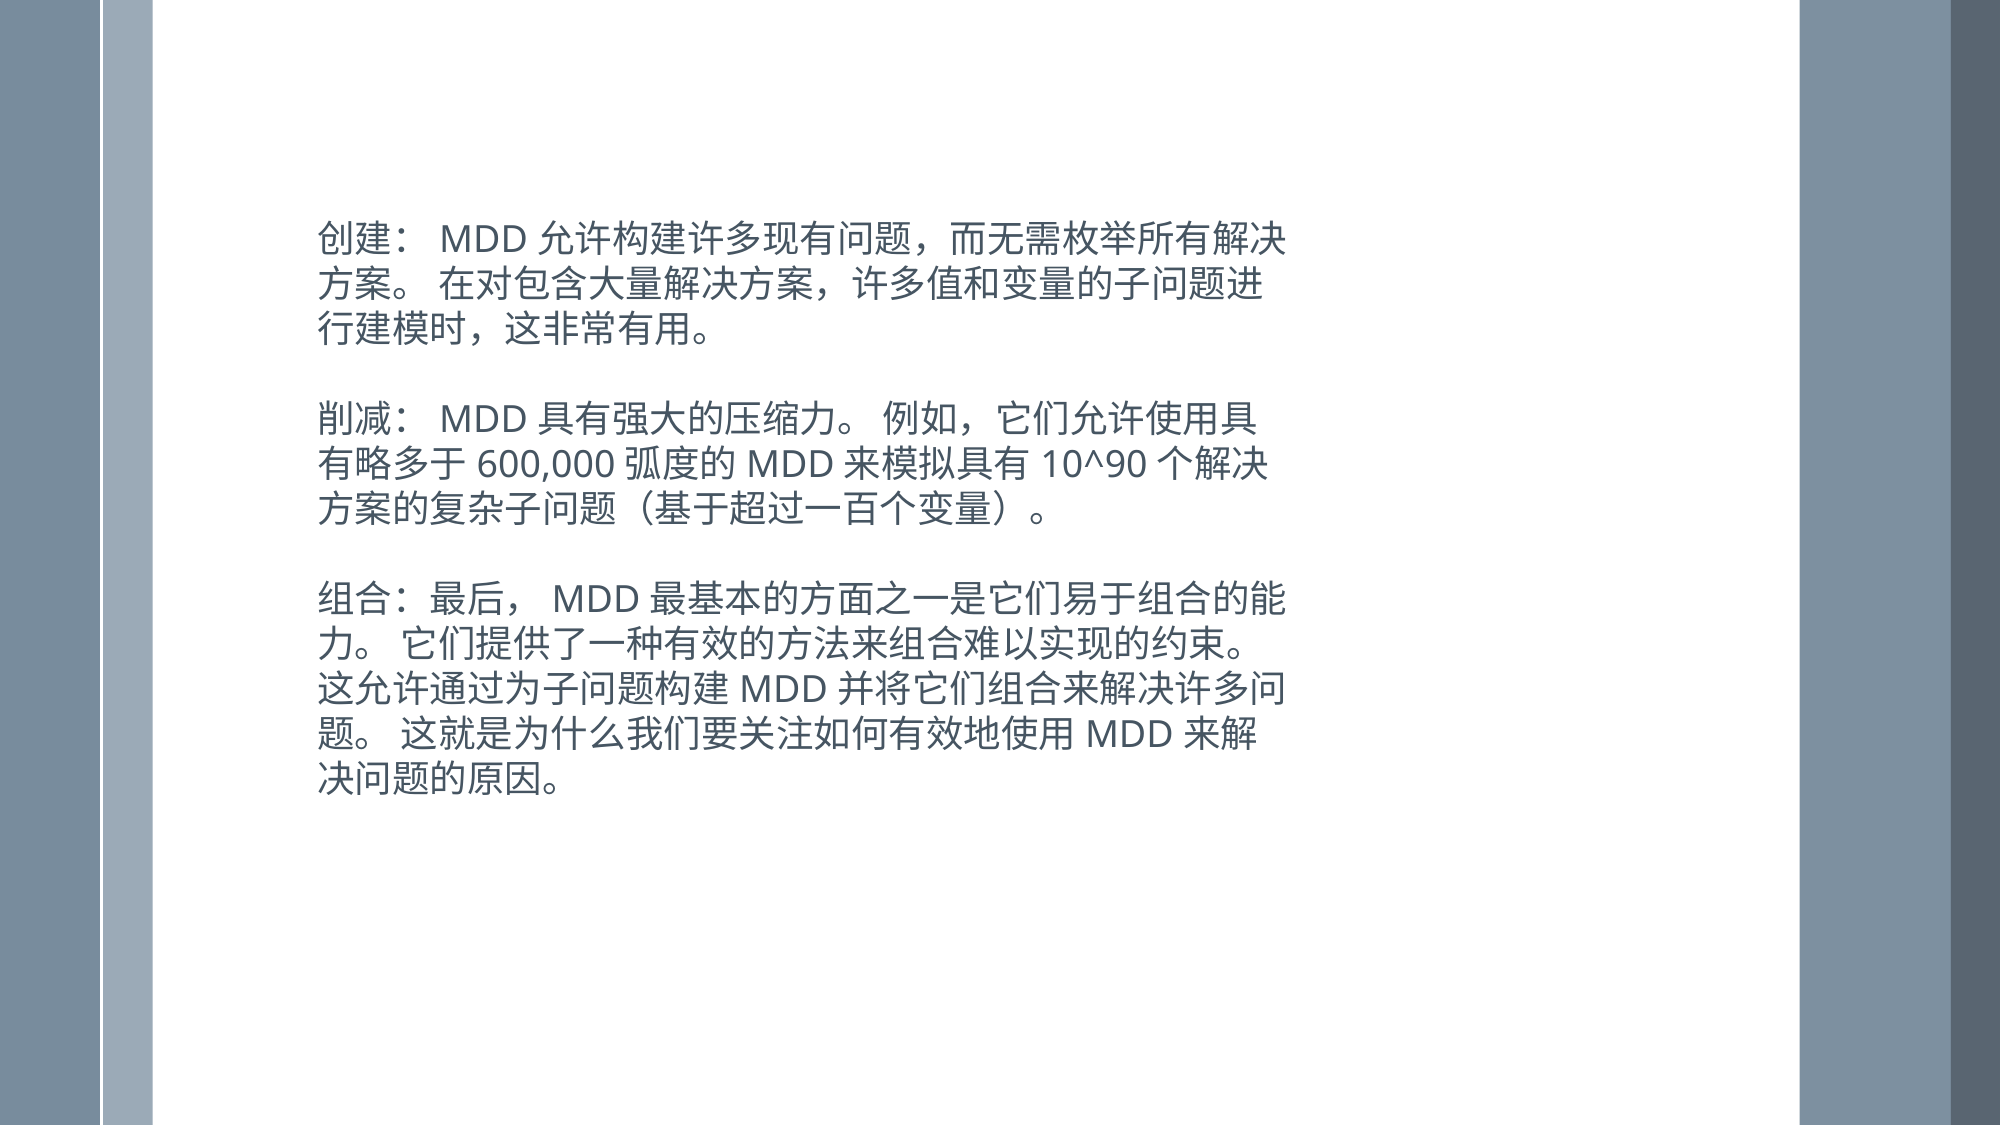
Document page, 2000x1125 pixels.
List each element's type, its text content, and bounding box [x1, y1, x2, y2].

text_box 创建：MDD允许构建许多现有问题，而无需枚举所有解决方案。 在对包含大量解决方案，许多值和变量的子问题进行建模时，这非常有用。 削减：MDD具有强大的压缩力。 例如，它们允许使用具有略多于600,000弧度的MDD来模拟具有10^90个解决方案的复杂子问题（基于超过一百个变量）。 组合：最后，MDD最基本的方面之一是它们易于组合的能力。 它们提供了一种有效的方法来组合难以实现的约束。 这允许通过为子问题构建MDD并将它们组合来解决许多问题。 这就是为什么我们要关注如何有效地使用MDD来解决问题的原因。 [302, 208, 1303, 808]
